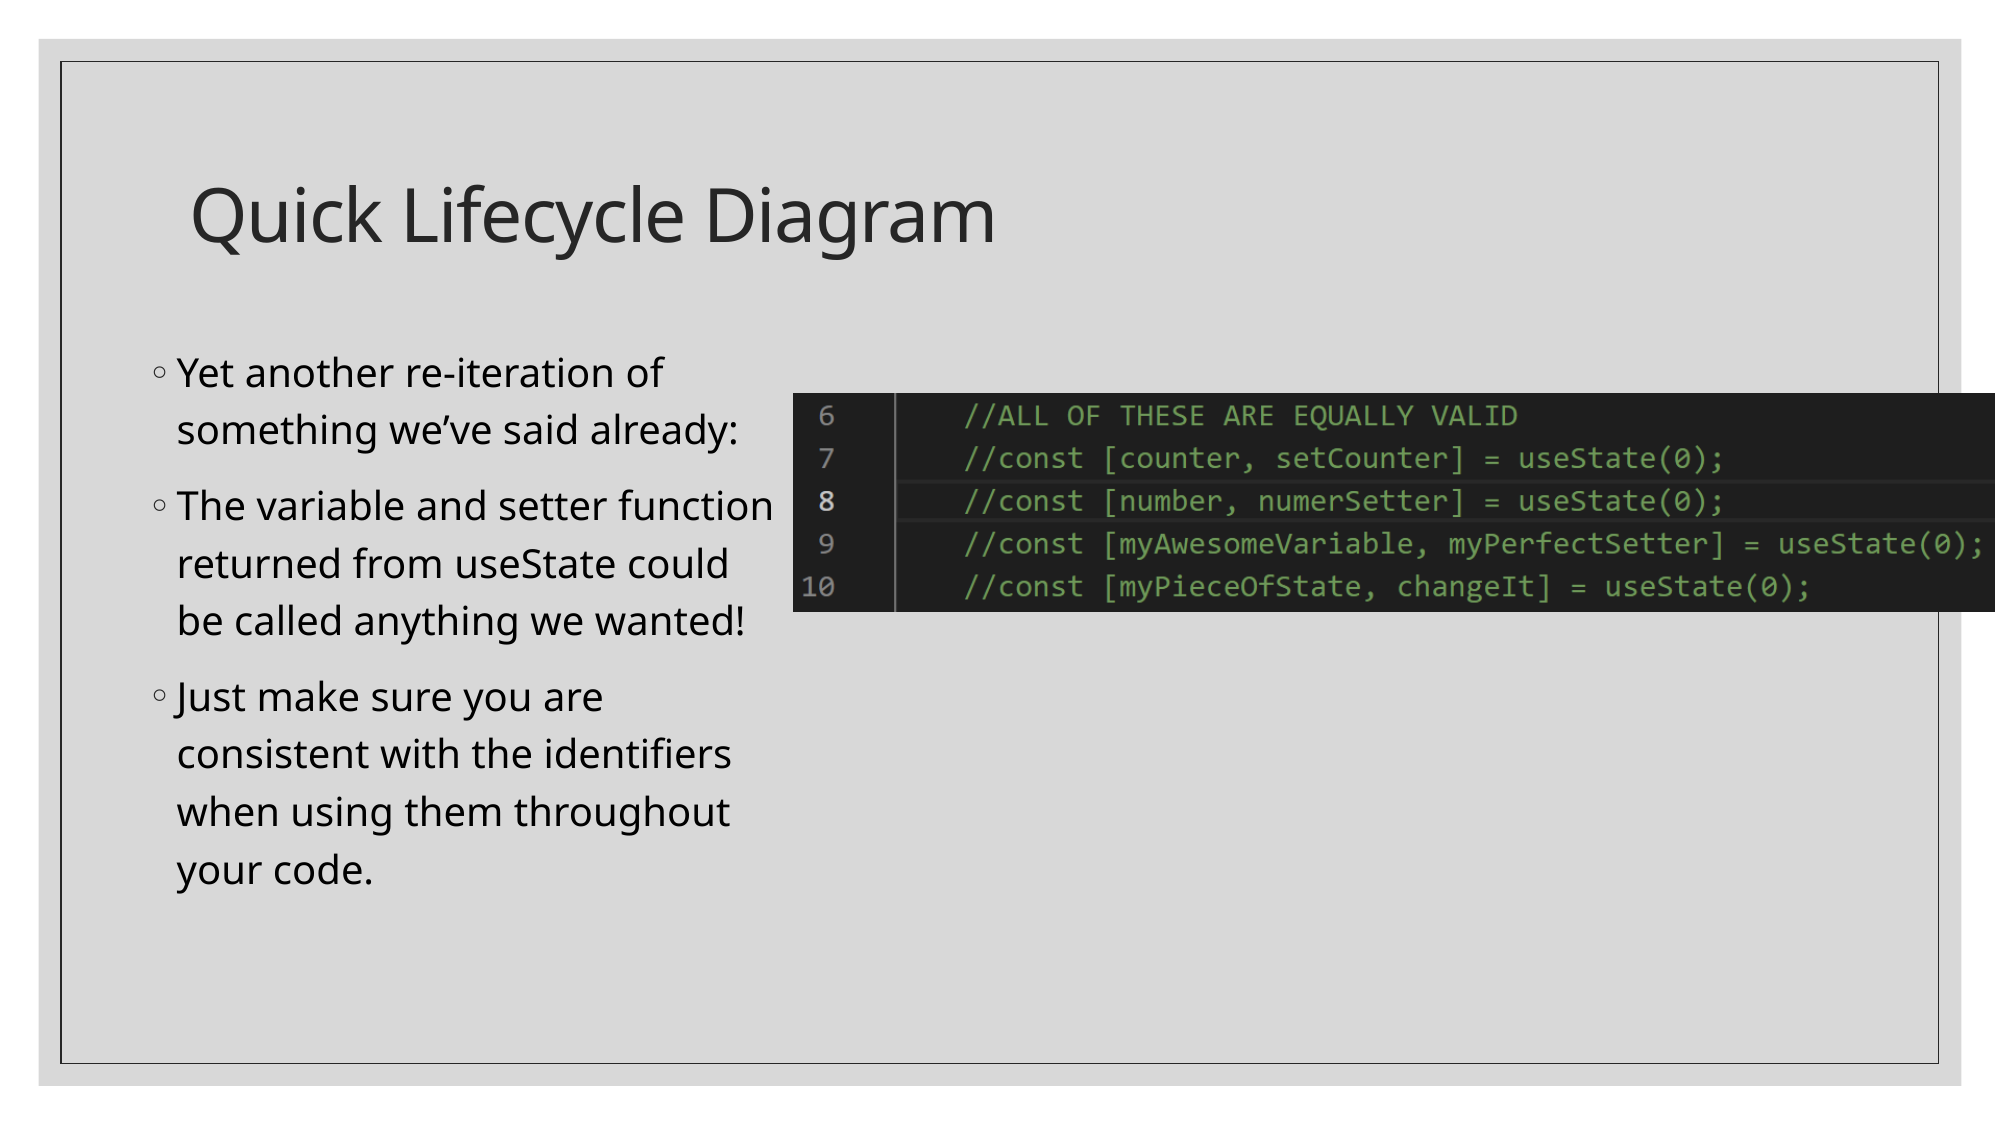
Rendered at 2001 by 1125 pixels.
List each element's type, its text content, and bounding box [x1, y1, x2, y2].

text_box Yet another re-iteration of something we’ve said already: The variable and setter function returned from useState could be called anything we wanted! Just make sure you are consistent with the identifiers when using them throughout your code. [132, 330, 793, 962]
title Quick Lifecycle Diagram [174, 105, 1825, 331]
picture [793, 393, 1995, 613]
